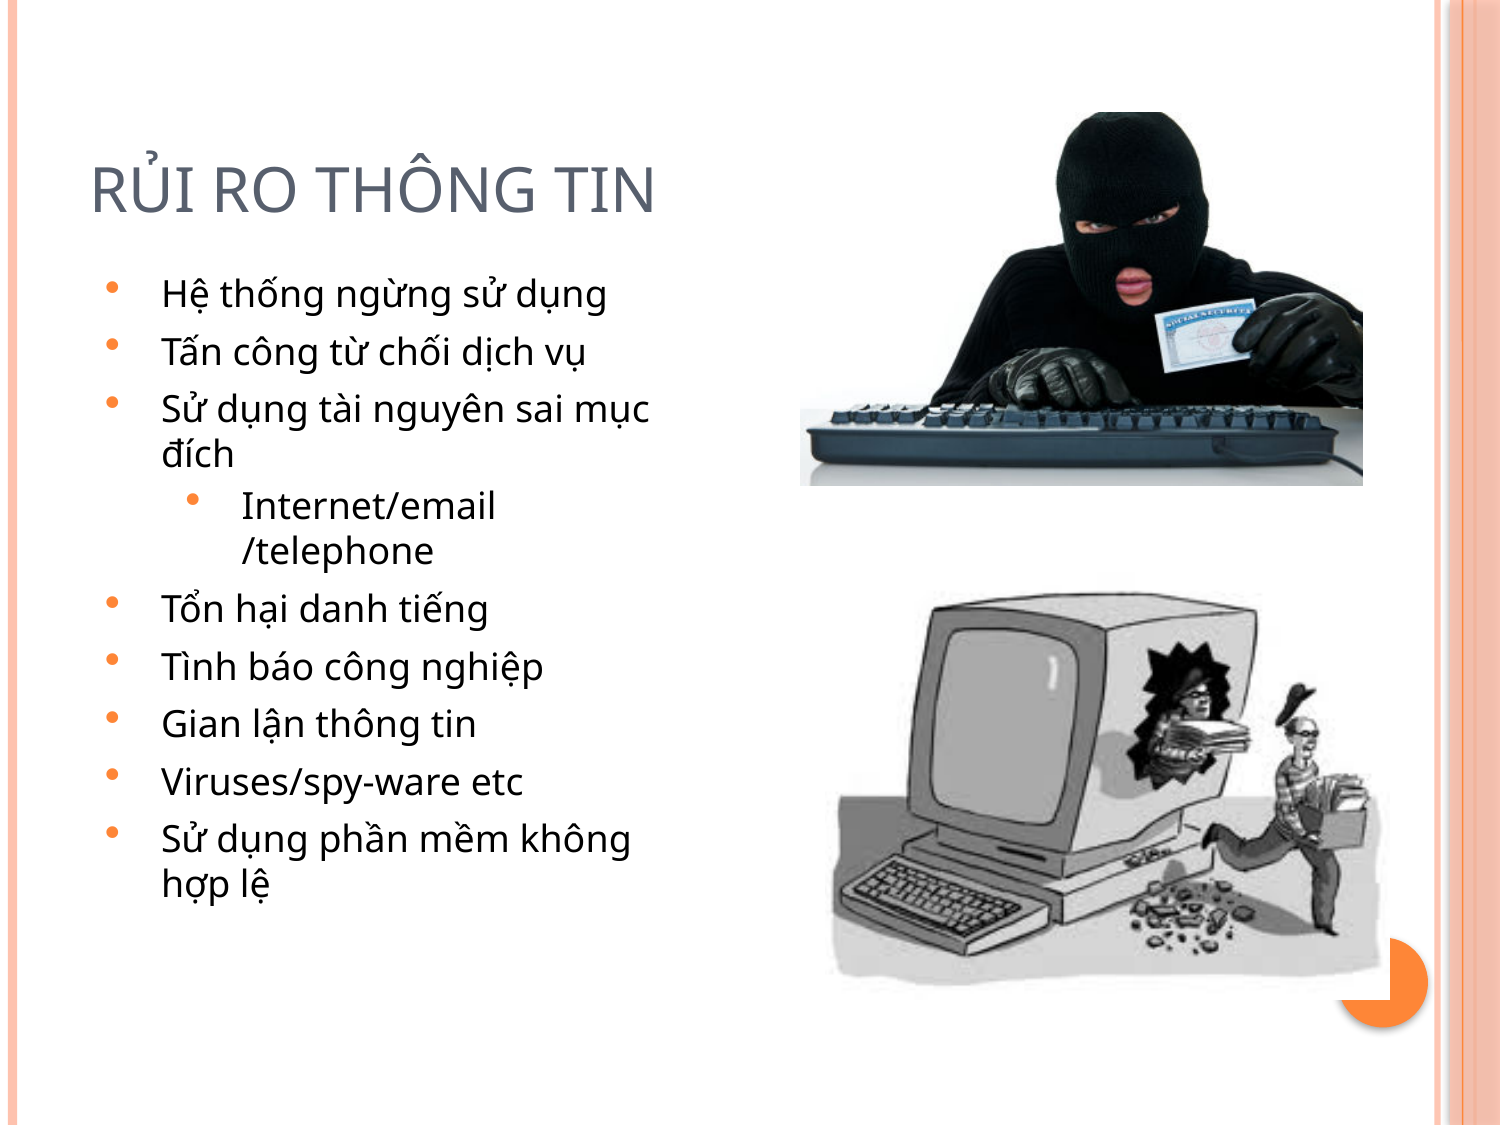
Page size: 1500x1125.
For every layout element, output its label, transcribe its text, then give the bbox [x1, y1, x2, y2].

list Hệ thống ngừng sử dụng Tấn công từ chối dịch vụ Sử dụng tài nguyên sai mục đích Internet/email /telephone Tổn hại danh tiếng Tình báo công nghiệp Gian lận thông tin Viruses/spy-ware etc Sử dụng phần mềm không hợp lệ [75, 262, 700, 1062]
picture [799, 111, 1363, 487]
title Rủi ro thông tin [75, 45, 1300, 233]
picture [824, 536, 1391, 1001]
